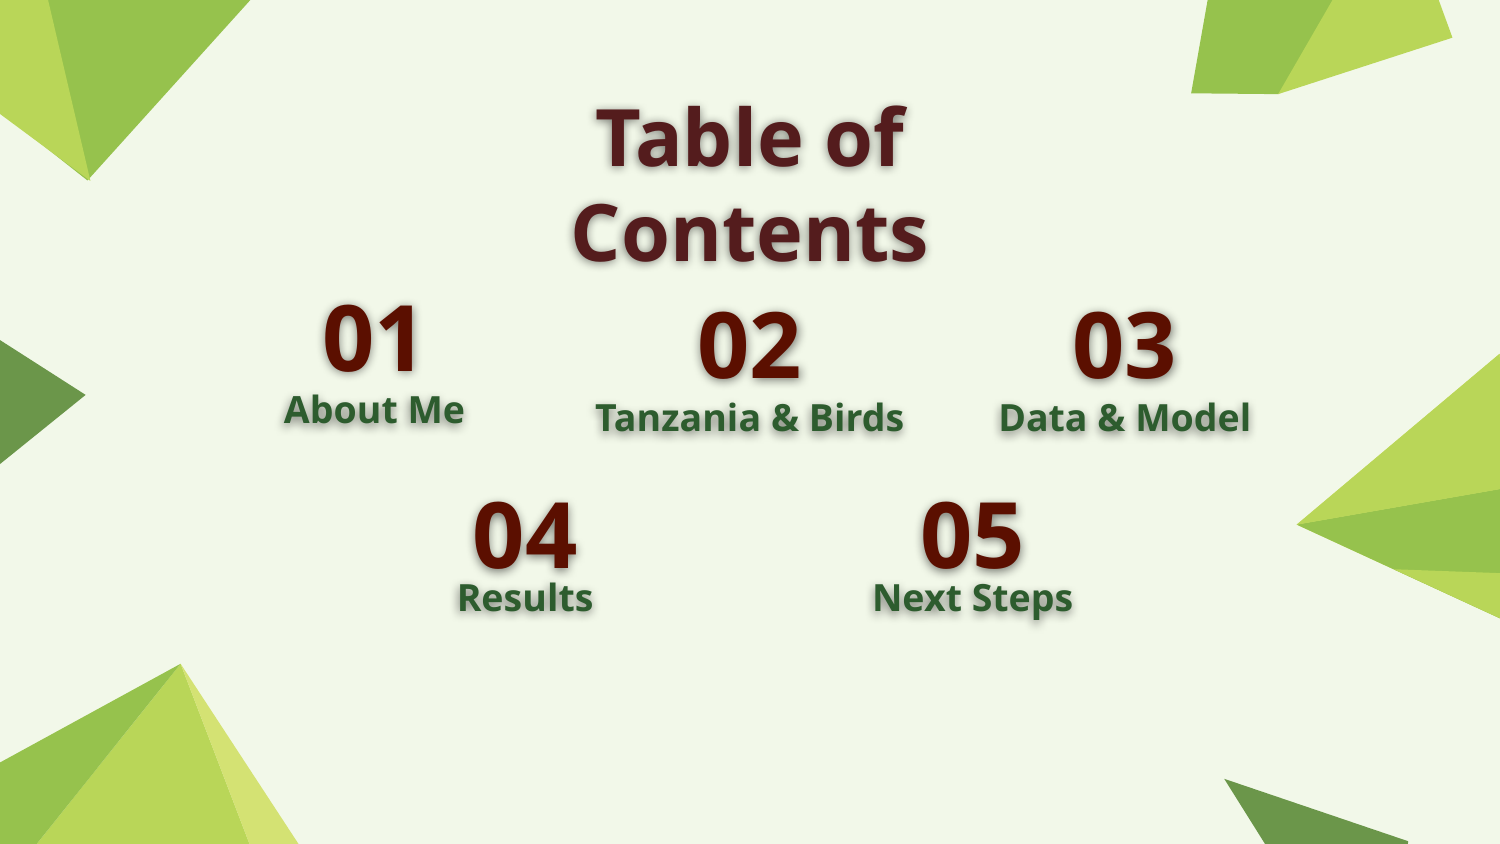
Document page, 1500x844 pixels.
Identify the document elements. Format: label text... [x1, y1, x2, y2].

title 04 [398, 479, 653, 554]
title Table of Contents [449, 71, 1051, 166]
title 01 [247, 281, 502, 366]
subtitle Data & Model [937, 378, 1313, 438]
title 05 [845, 479, 1100, 554]
subtitle About Me [186, 371, 563, 431]
title 02 [622, 289, 878, 374]
subtitle Next Steps [785, 559, 1161, 619]
subtitle Tanzania & Birds [562, 378, 932, 438]
subtitle Results [337, 559, 714, 619]
title 03 [997, 289, 1253, 374]
